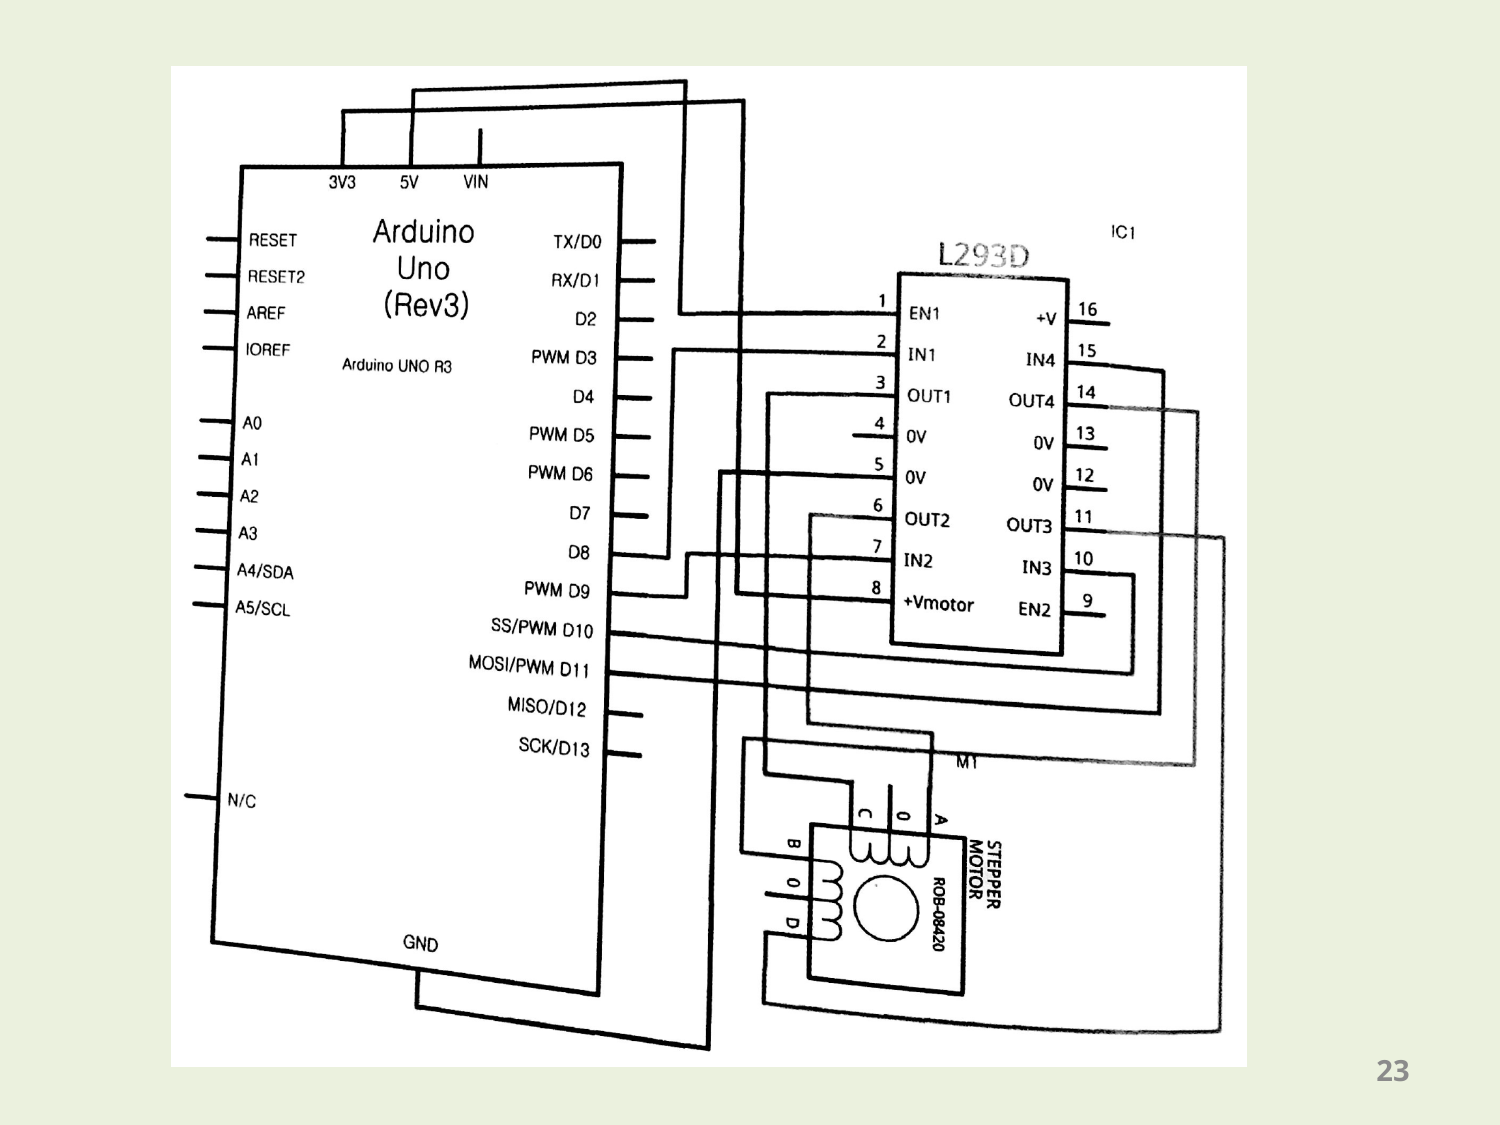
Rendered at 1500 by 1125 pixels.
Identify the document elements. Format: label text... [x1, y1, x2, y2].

picture [170, 66, 1247, 1067]
slide_number 23 [1074, 1042, 1425, 1103]
